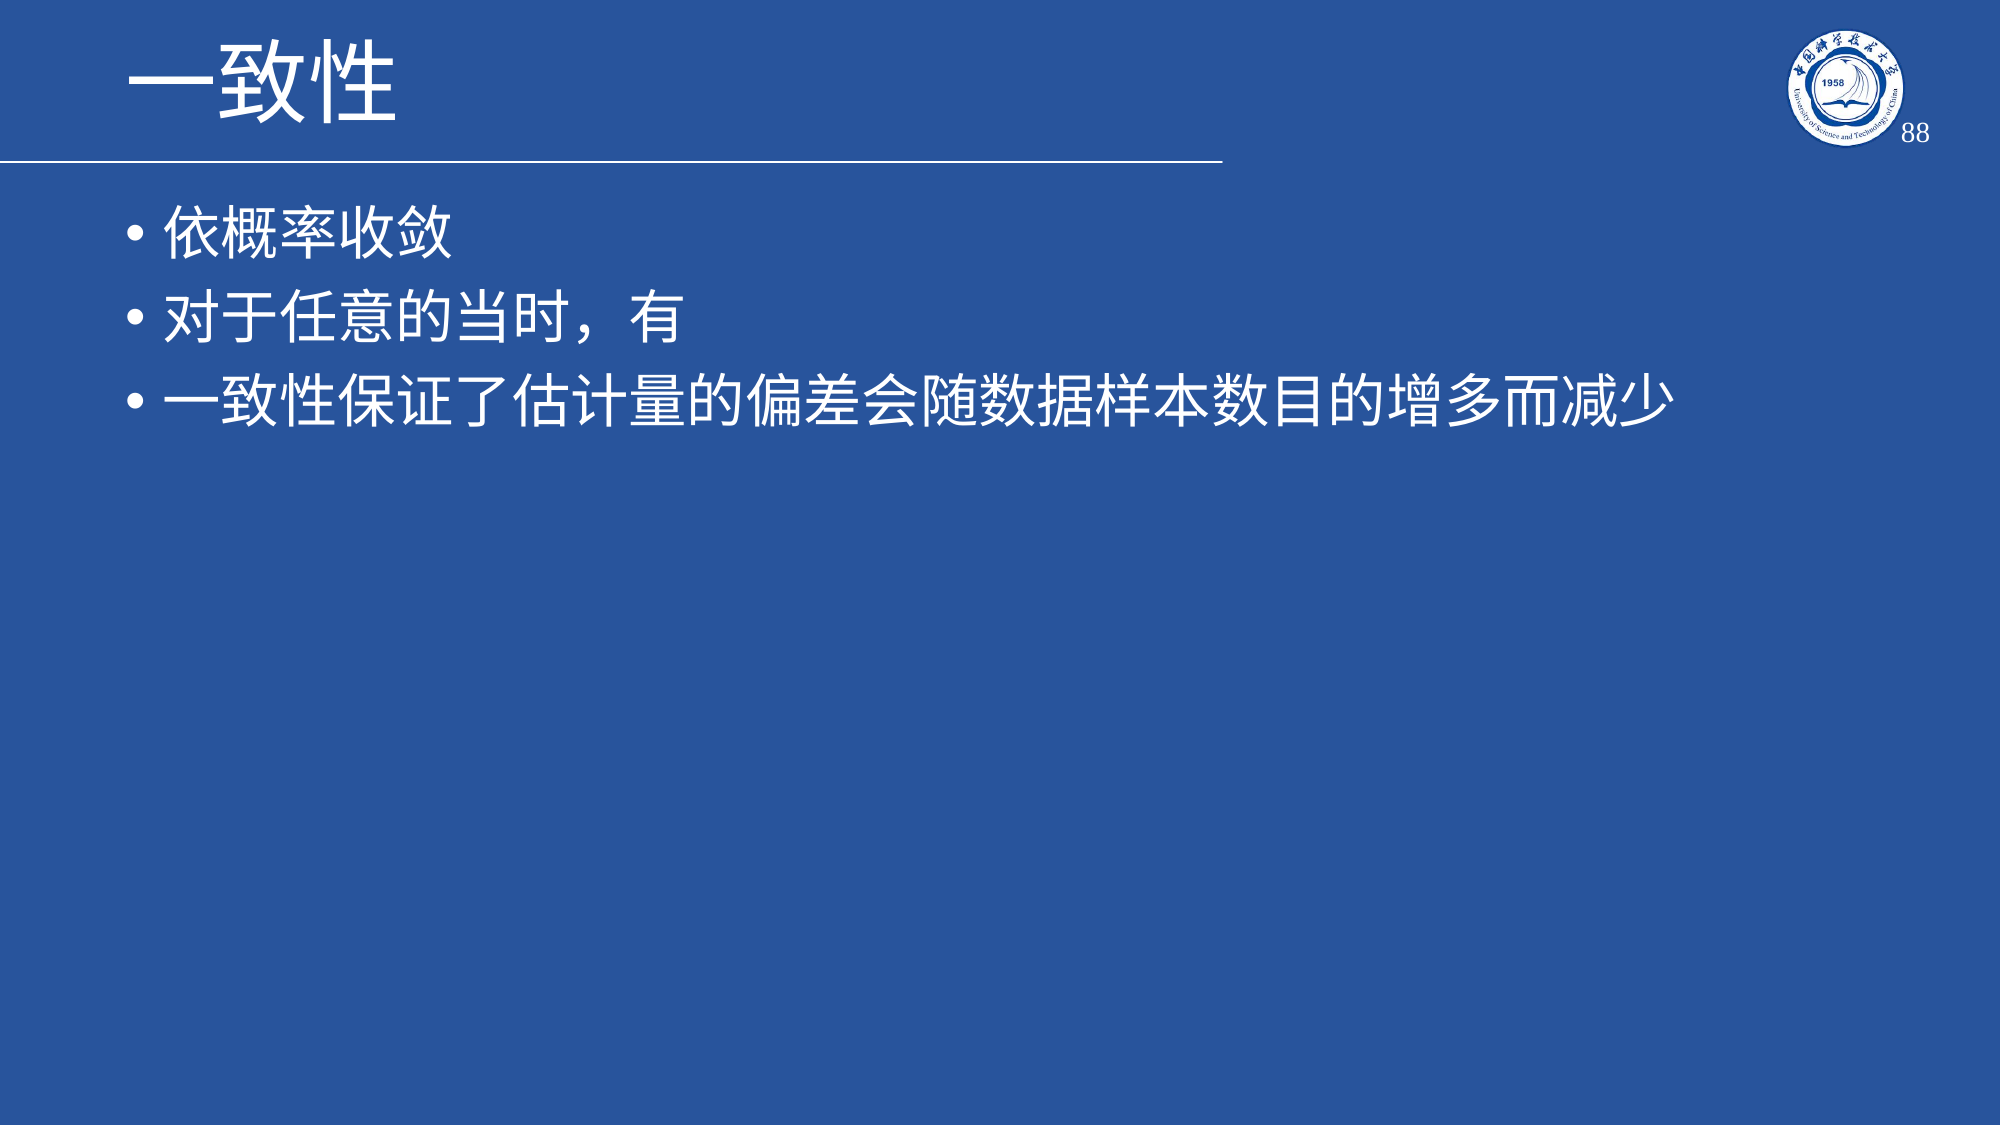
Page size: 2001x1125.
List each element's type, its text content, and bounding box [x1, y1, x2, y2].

slide_number 88 [1862, 112, 1946, 150]
title 一致性 [110, 23, 1907, 150]
